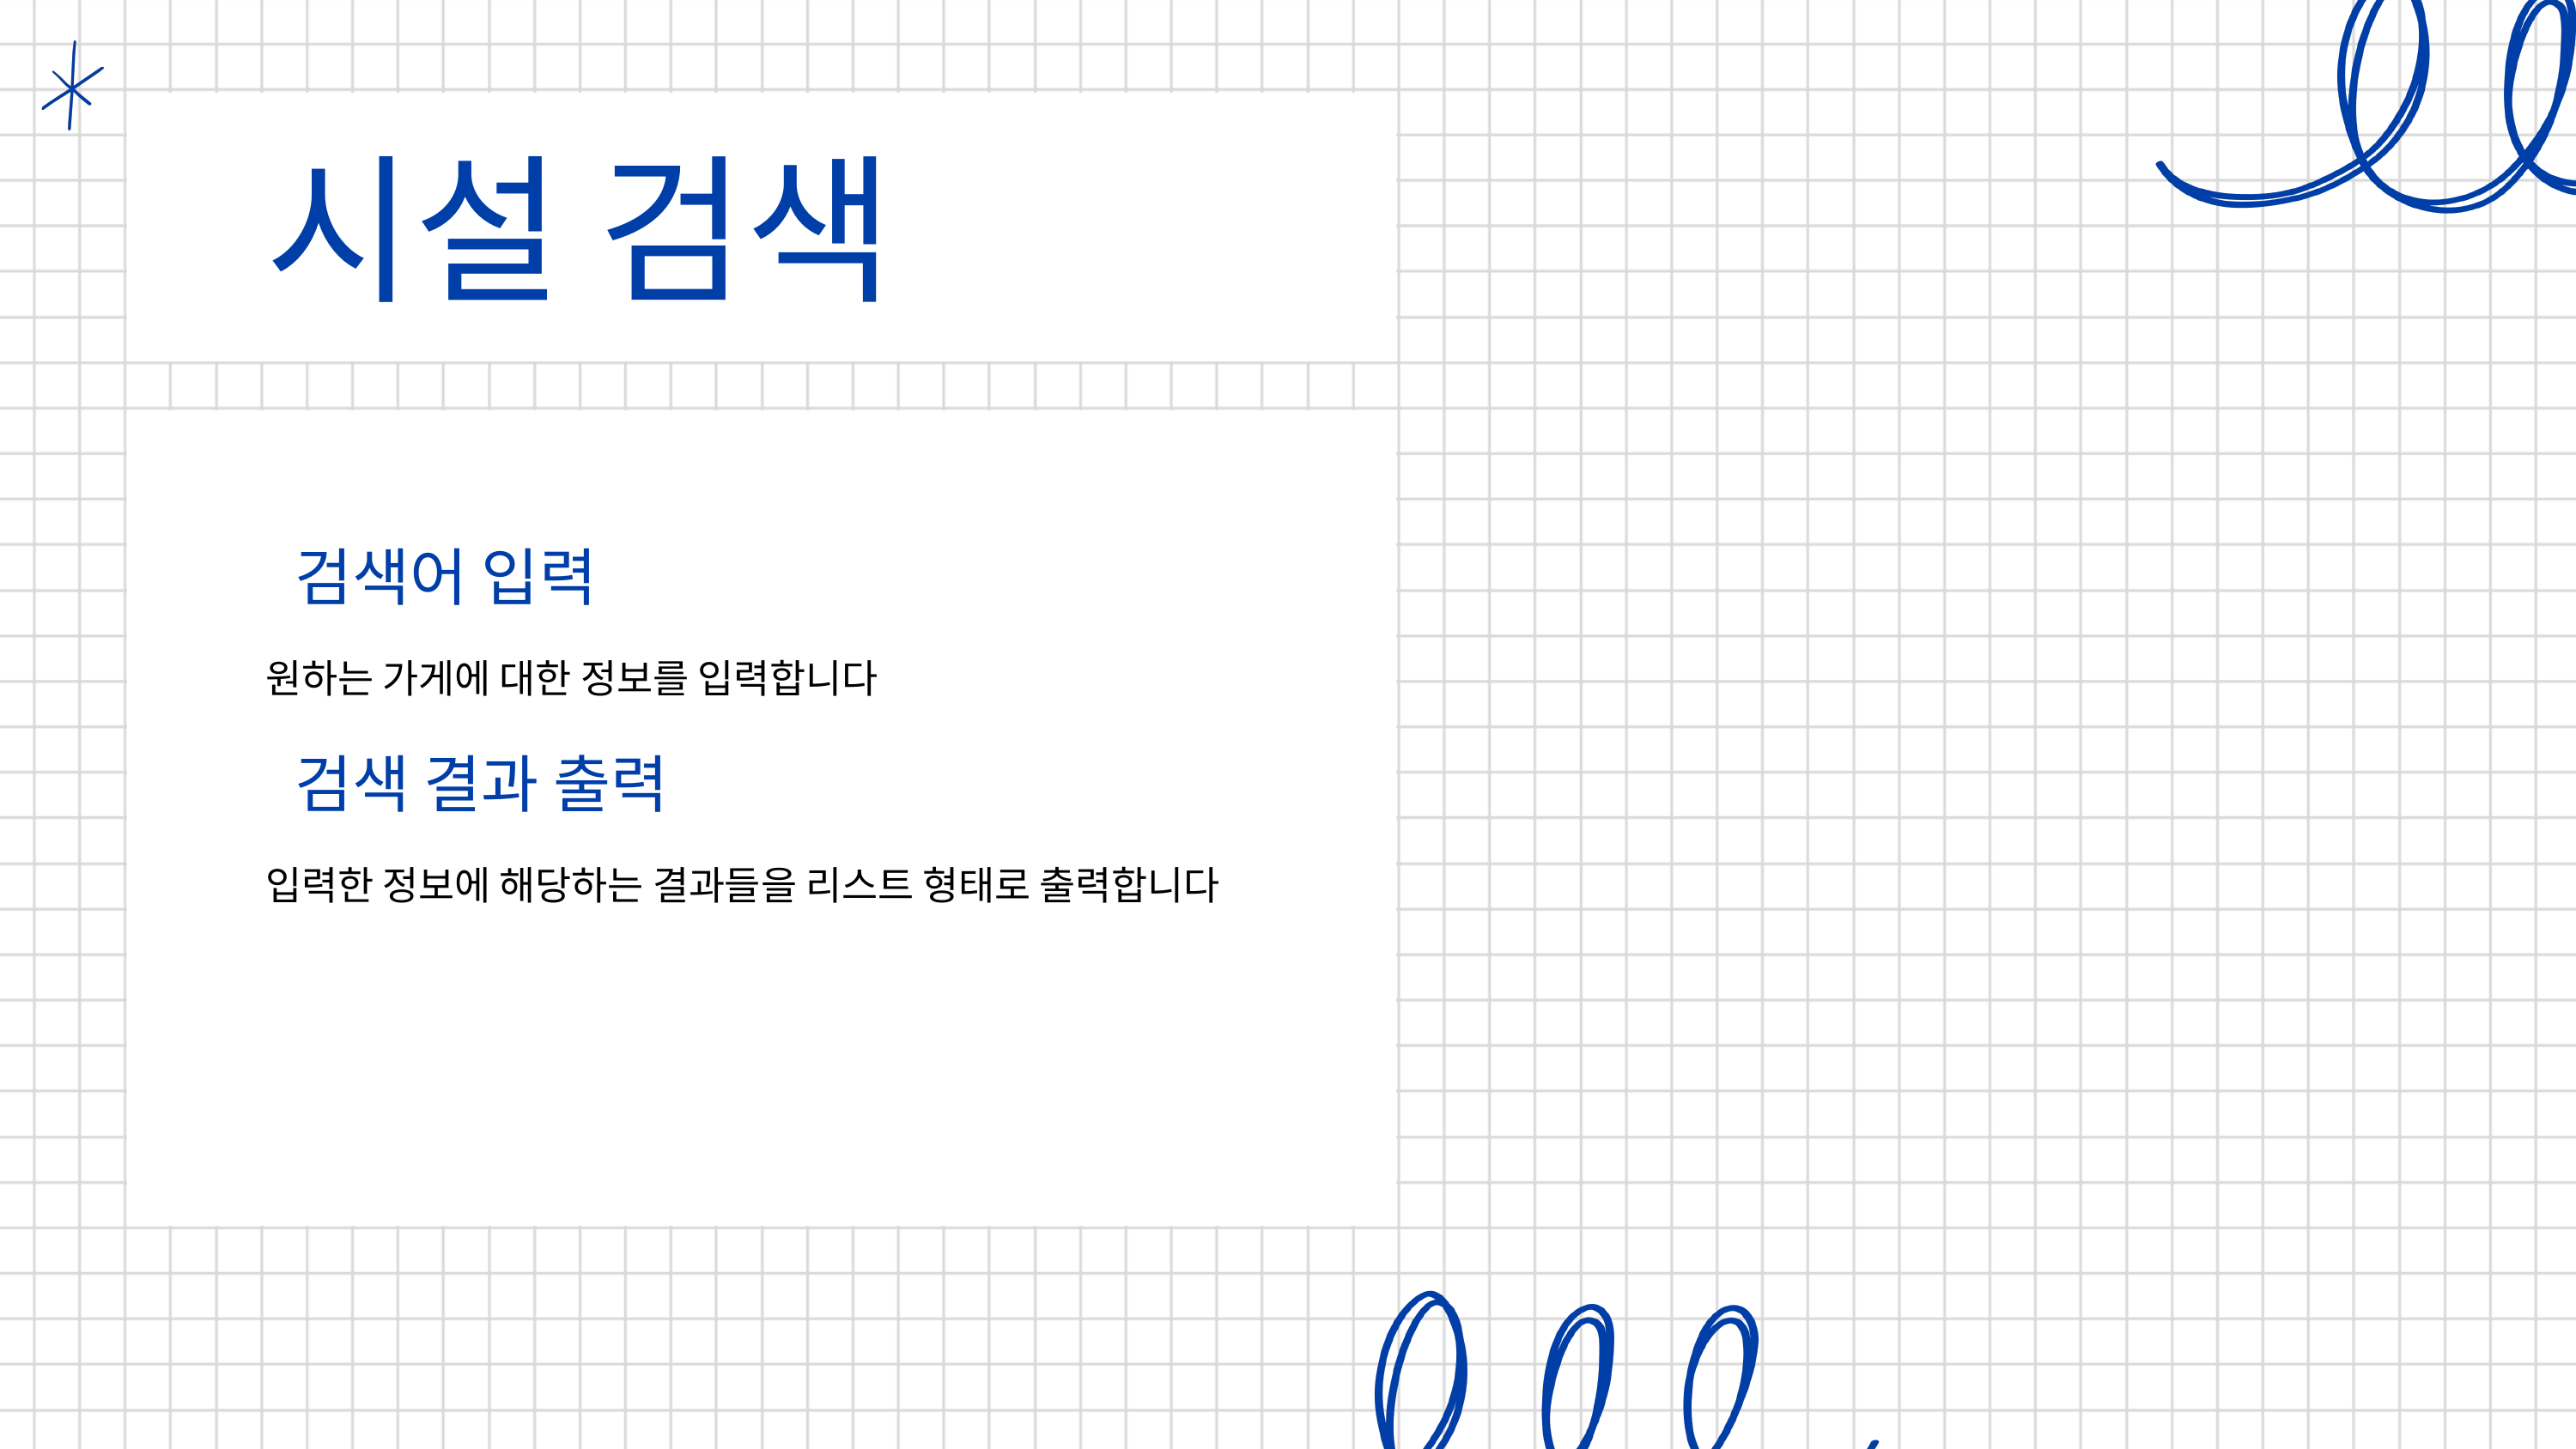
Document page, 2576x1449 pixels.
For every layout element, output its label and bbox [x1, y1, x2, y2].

text_box [1193, 1288, 1880, 1449]
text_box [127, 92, 1397, 361]
text_box [127, 409, 1397, 1226]
text_box [41, 40, 104, 130]
text_box [0, 0, 2576, 1449]
text_box [265, 537, 1260, 1113]
text_box [2155, 0, 2576, 215]
